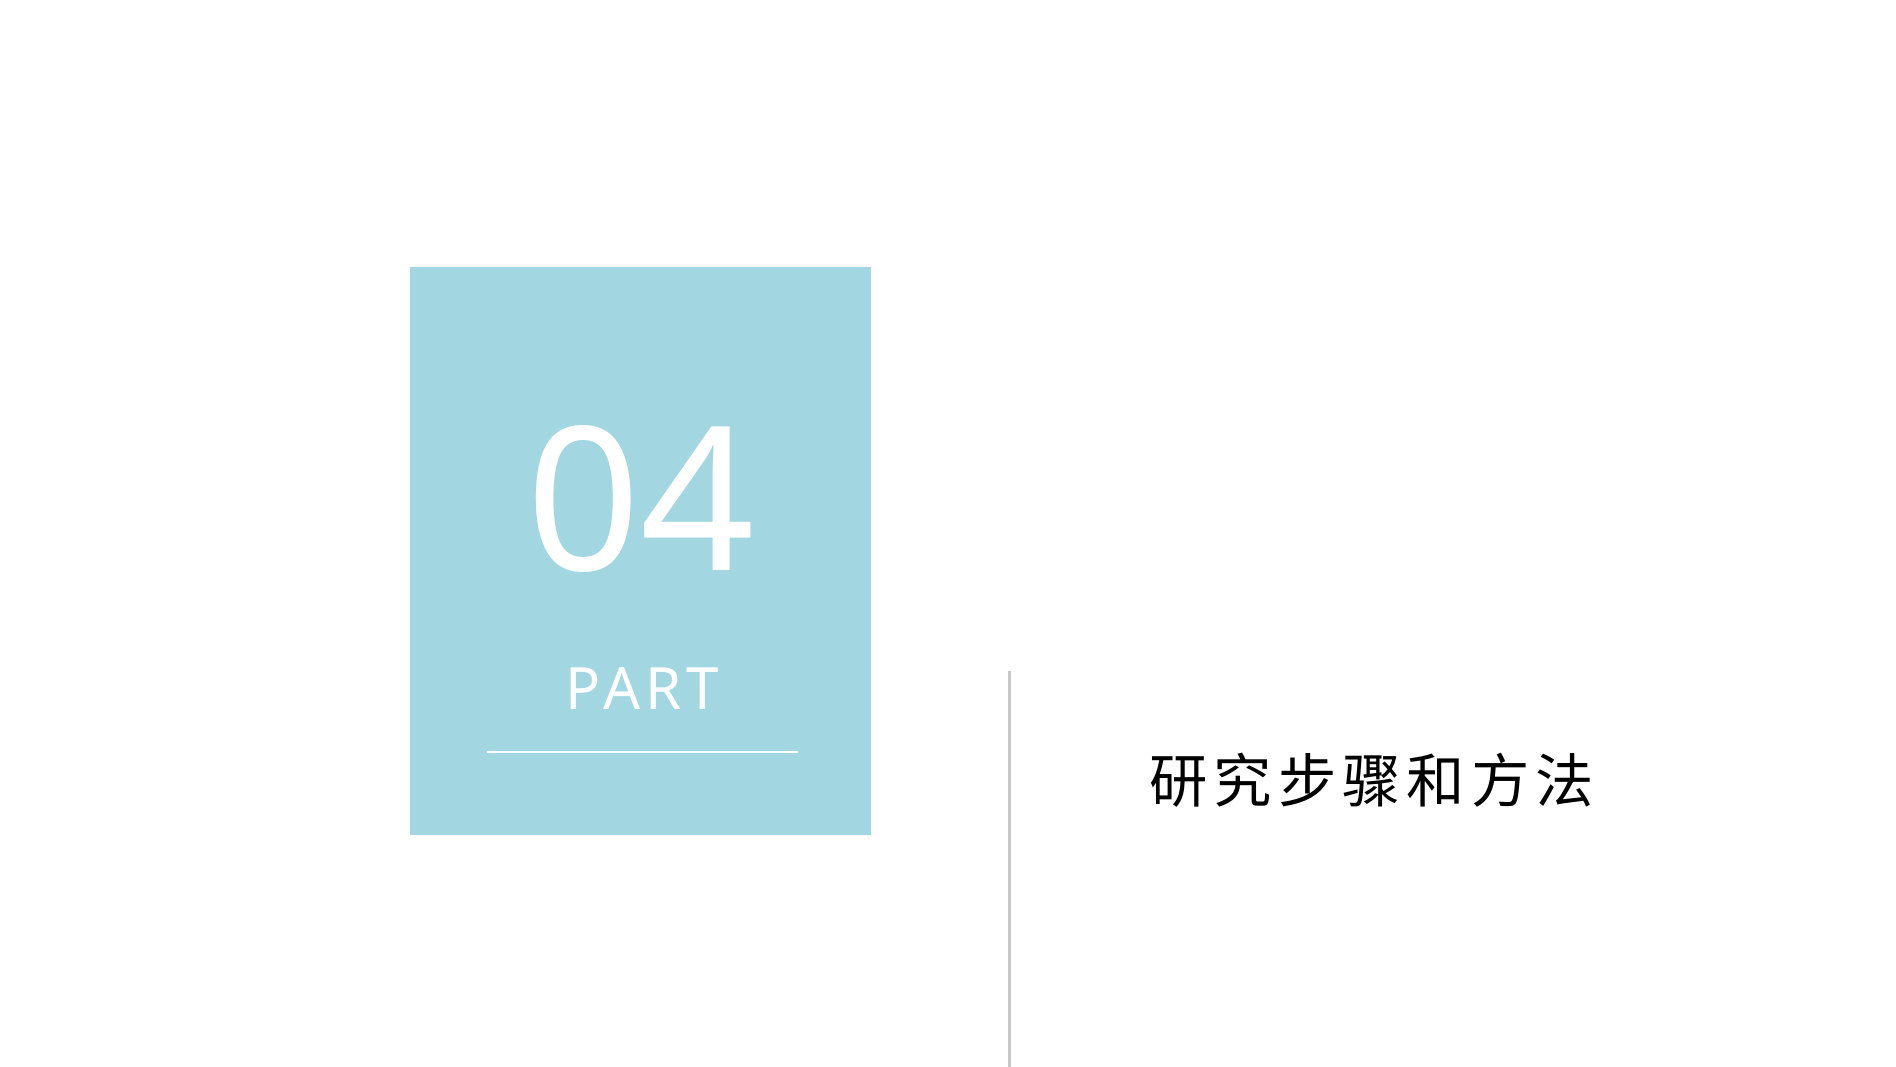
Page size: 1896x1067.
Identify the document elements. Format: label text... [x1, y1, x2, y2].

text_box [410, 266, 871, 639]
text_box PART [352, 639, 934, 723]
text_box 研究步骤和方法 [1112, 733, 1632, 817]
text_box 04 [432, 337, 850, 613]
text_box [410, 723, 871, 836]
